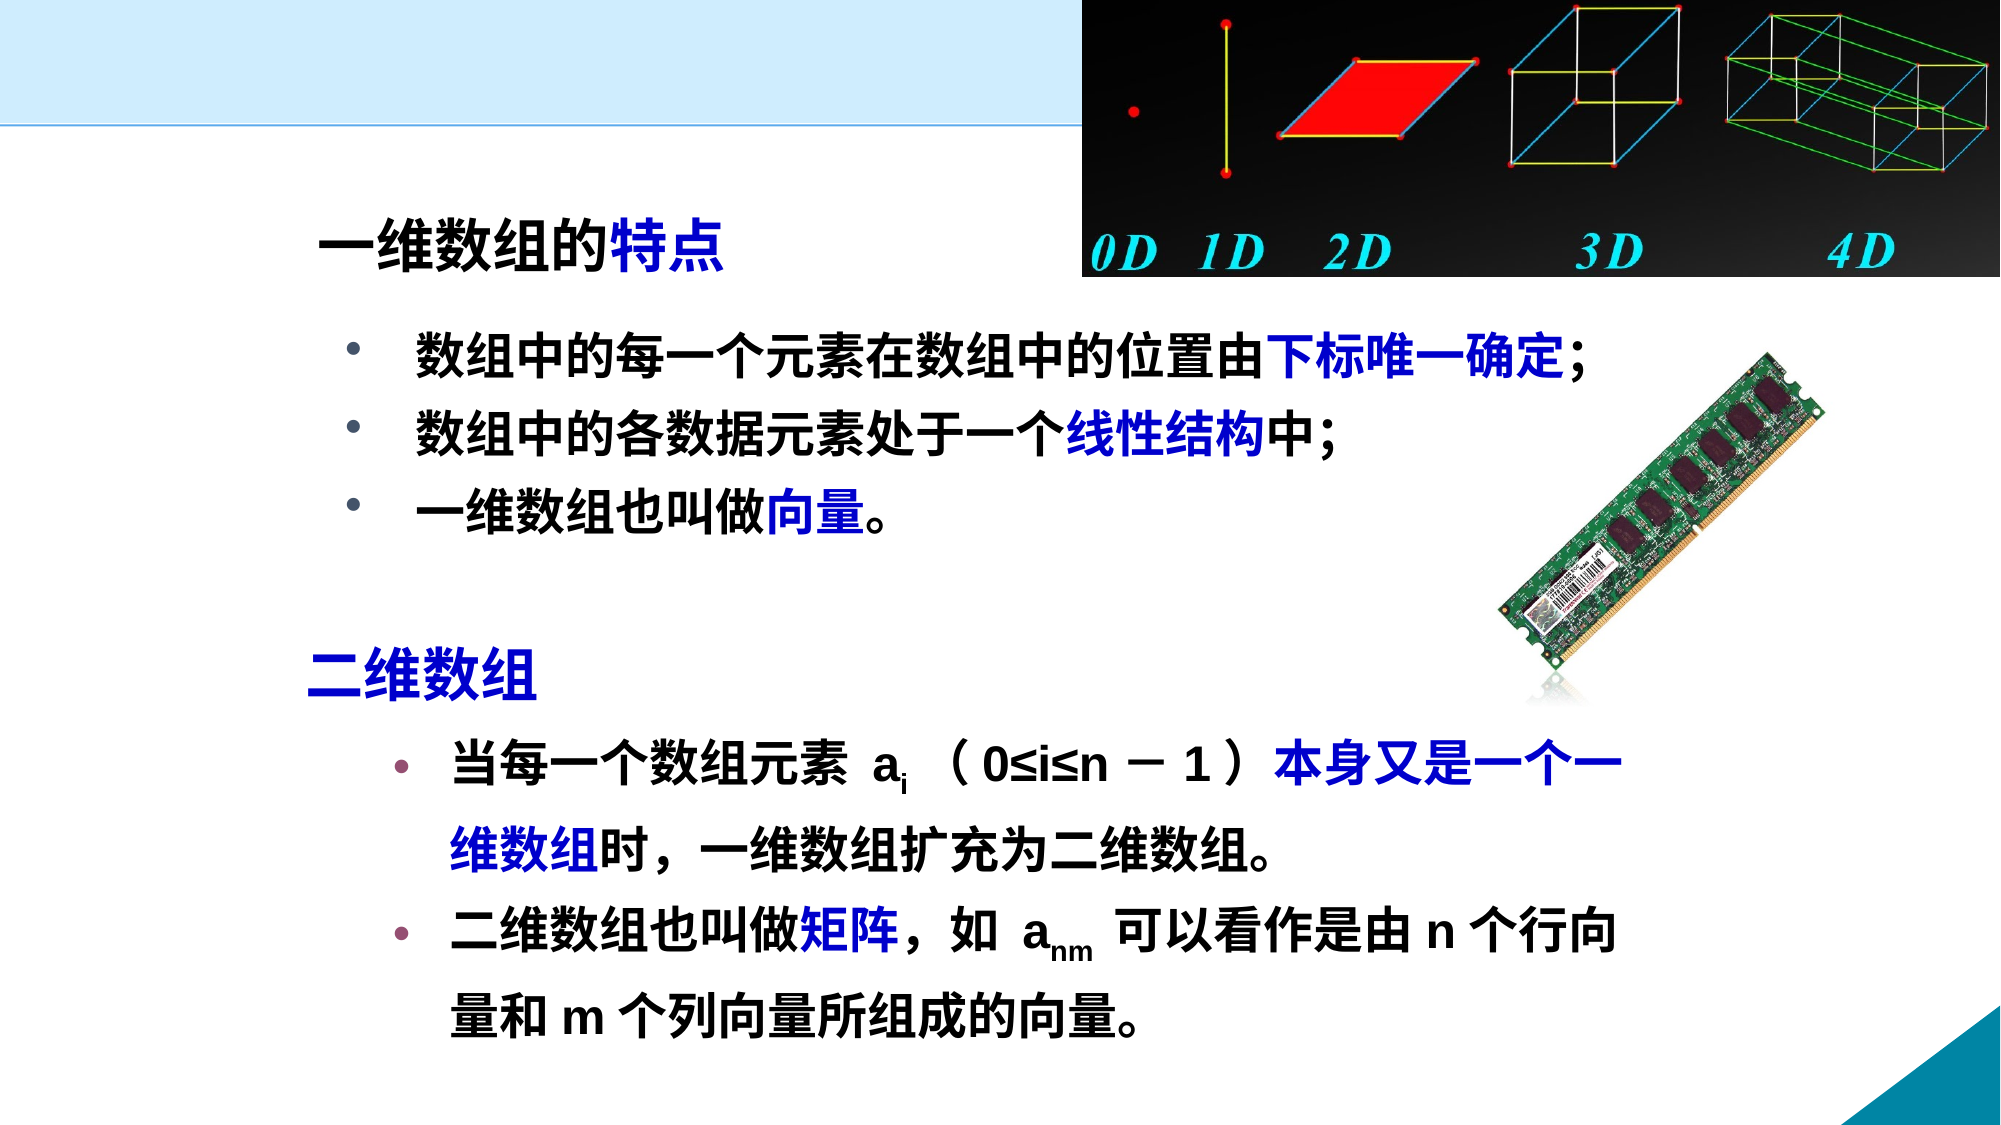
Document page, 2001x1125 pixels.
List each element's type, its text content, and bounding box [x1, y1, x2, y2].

text_box 一维数组的特点 [303, 181, 1662, 287]
text_box 当每一个数组元素 ai（0≤i≤n－1）本身又是一个一维数组时，一维数组扩充为二维数组。 二维数组也叫做矩阵，如 anm 可以看作是由n个行向量和m个列向量所组成的向量。 [303, 704, 1662, 1053]
picture [1430, 347, 1893, 711]
text_box 二维数组 [291, 609, 1430, 716]
text_box 数组中的每一个元素在数组中的位置由下标唯一确定； 数组中的各数据元素处于一个线性结构中； 一维数组也叫做向量。 [291, 299, 1697, 548]
picture [1082, 0, 2000, 277]
